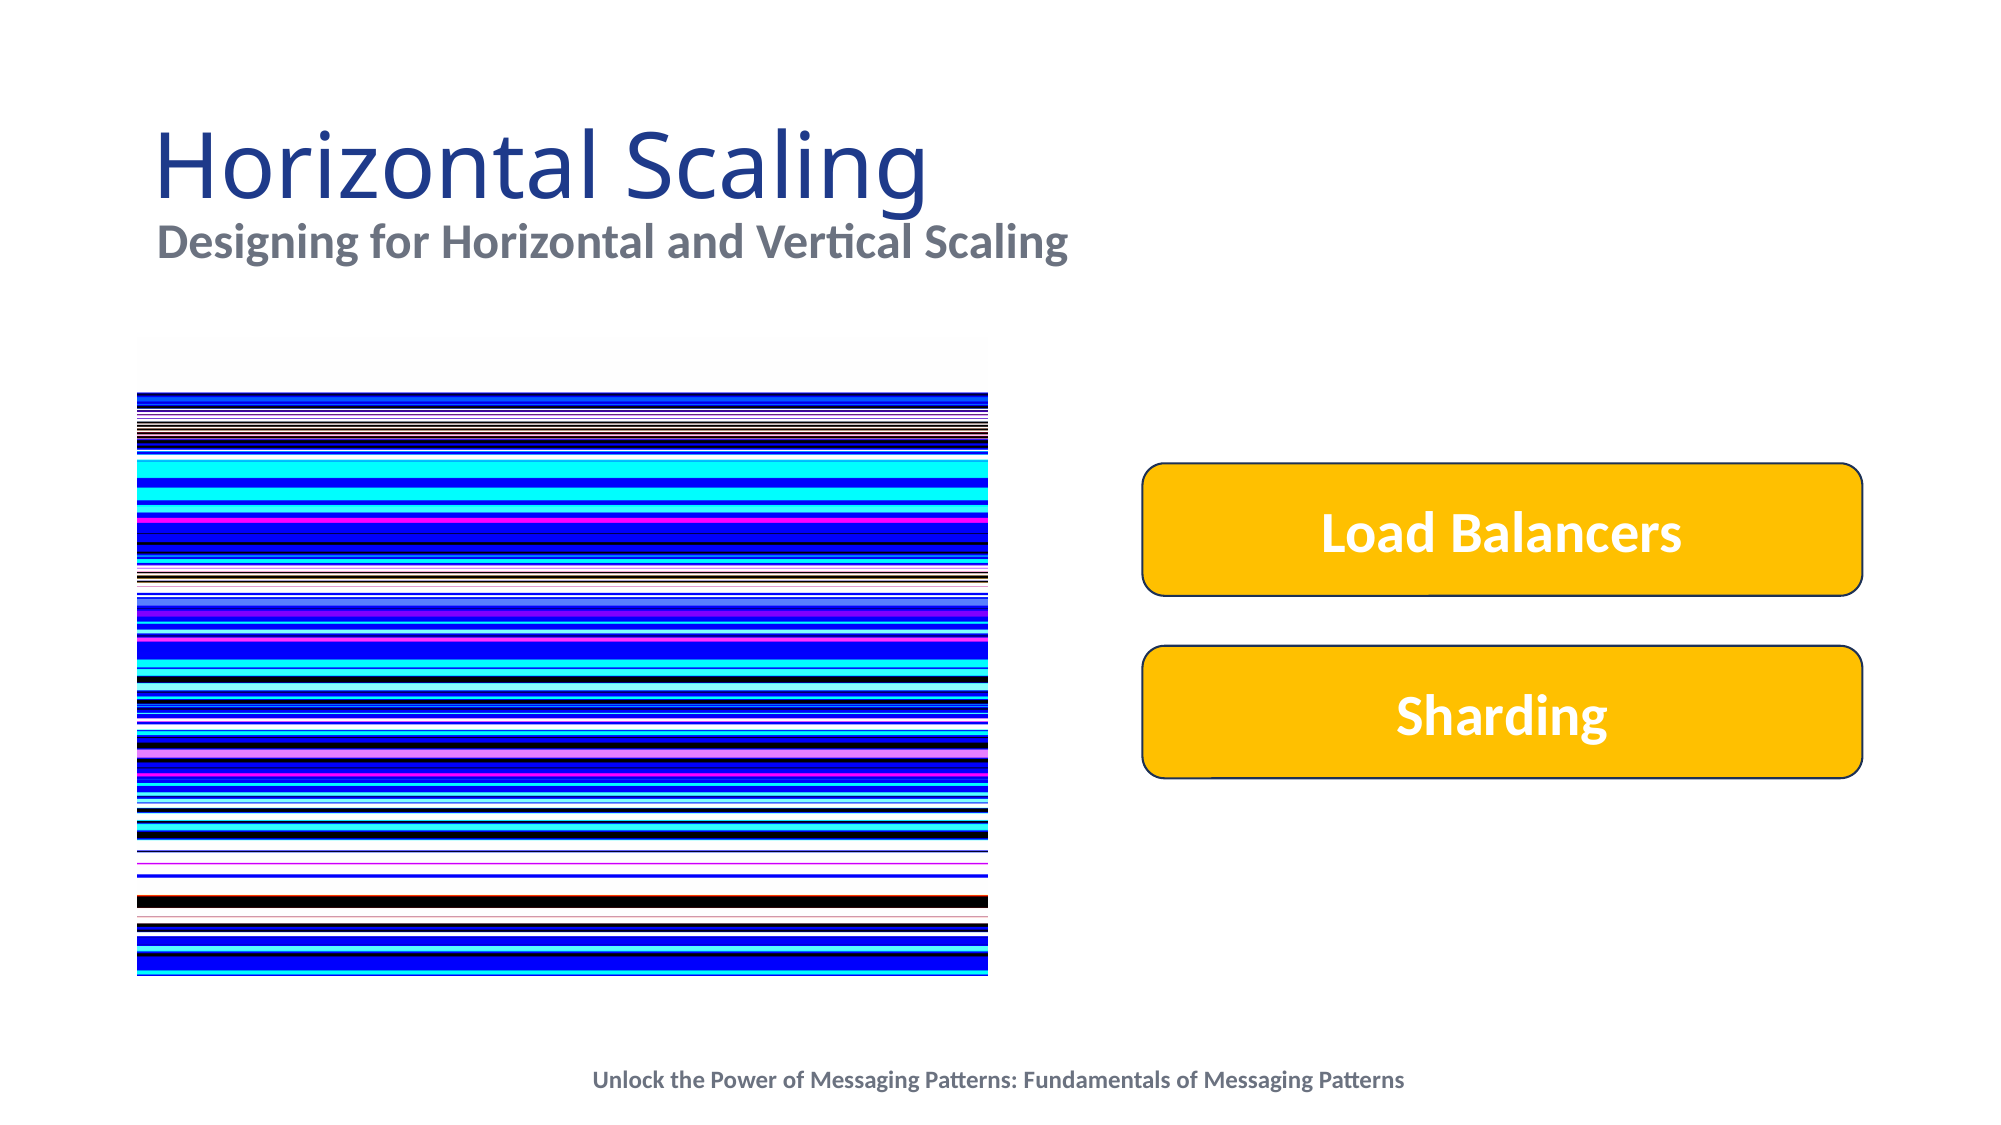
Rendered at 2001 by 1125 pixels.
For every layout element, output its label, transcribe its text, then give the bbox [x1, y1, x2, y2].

text_box Sharding [1141, 644, 1864, 780]
title Horizontal Scaling [137, 59, 1863, 278]
text_box Load Balancers [1141, 462, 1864, 597]
text_box Designing for Horizontal and Vertical Scaling [142, 201, 1085, 277]
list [137, 337, 988, 976]
